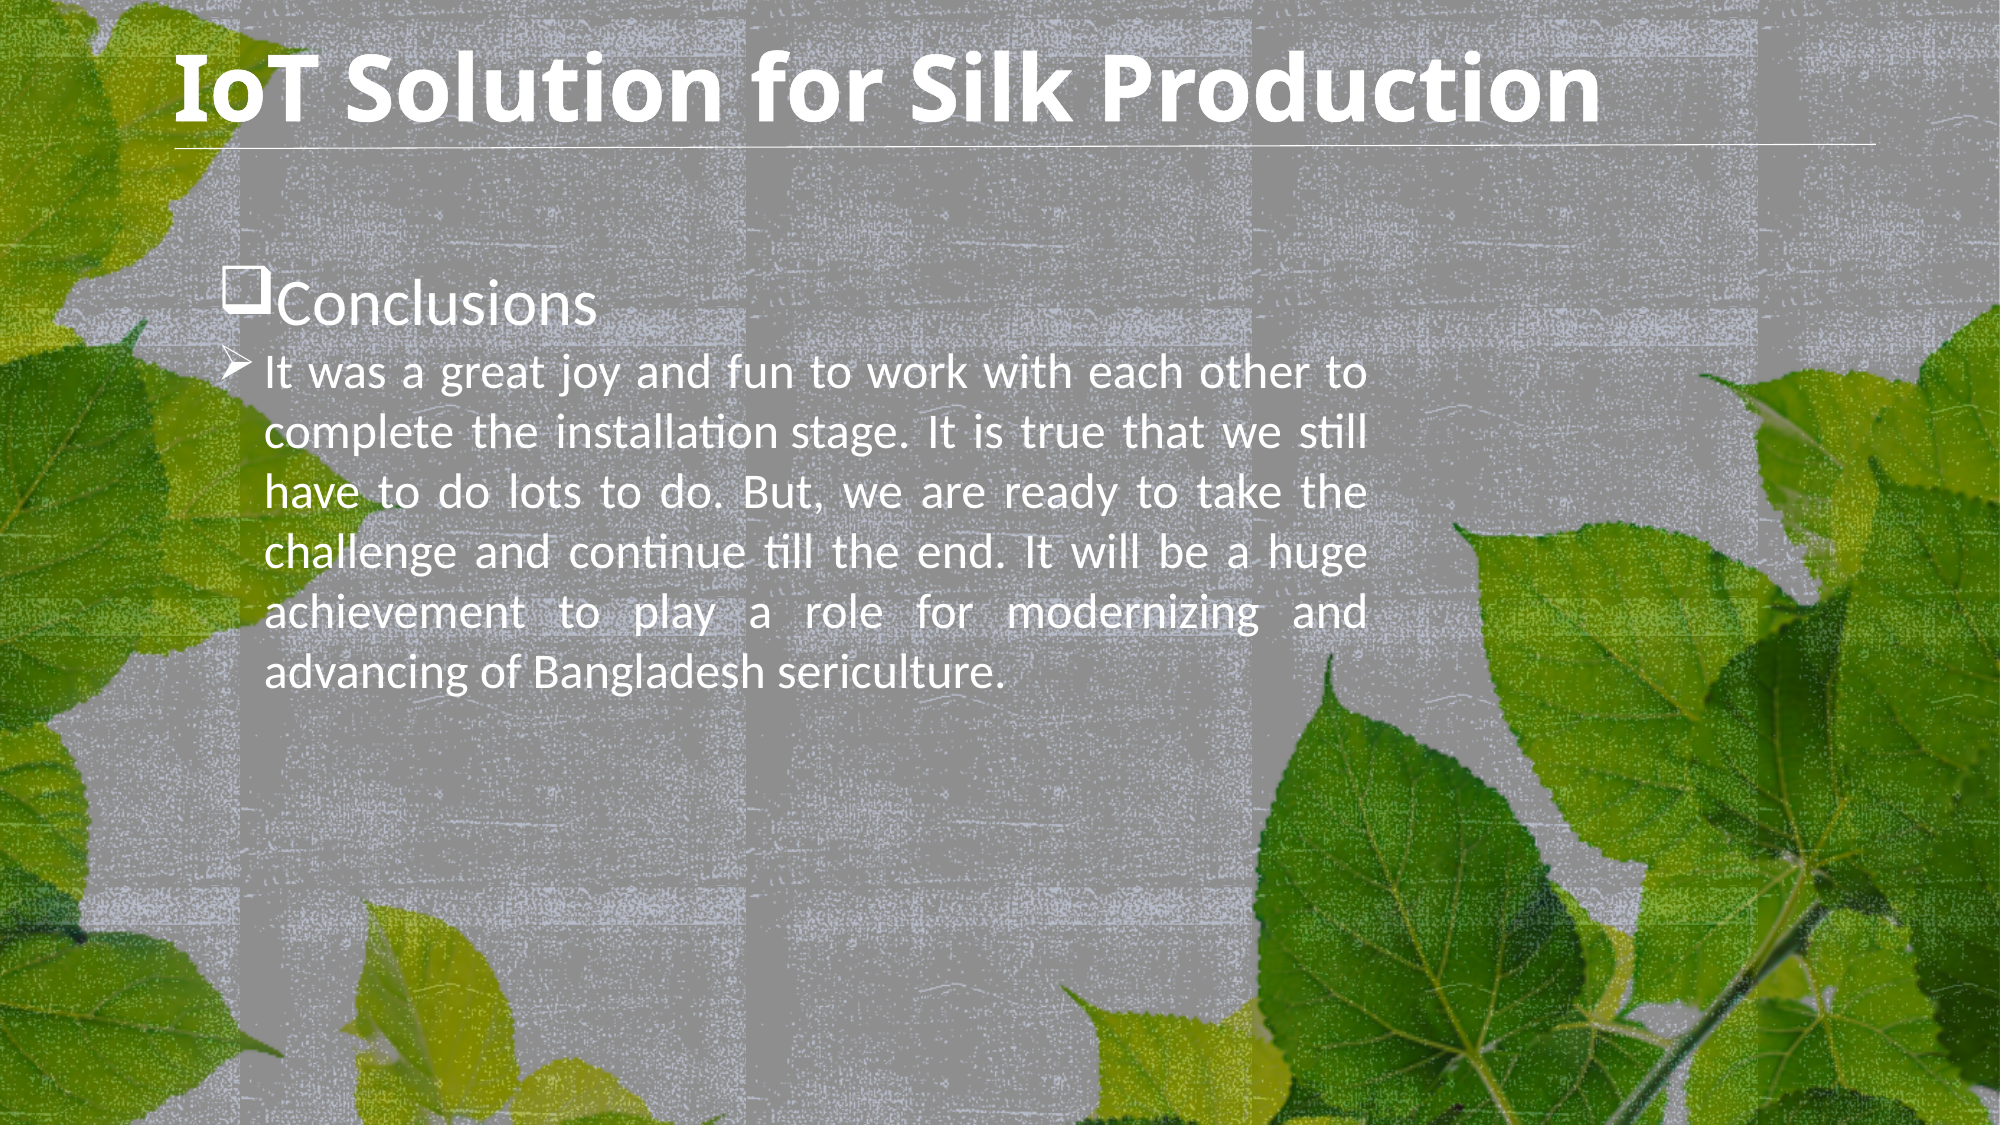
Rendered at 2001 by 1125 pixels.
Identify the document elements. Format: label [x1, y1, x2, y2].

picture [0, 0, 2000, 1125]
text_box [174, 144, 1876, 149]
